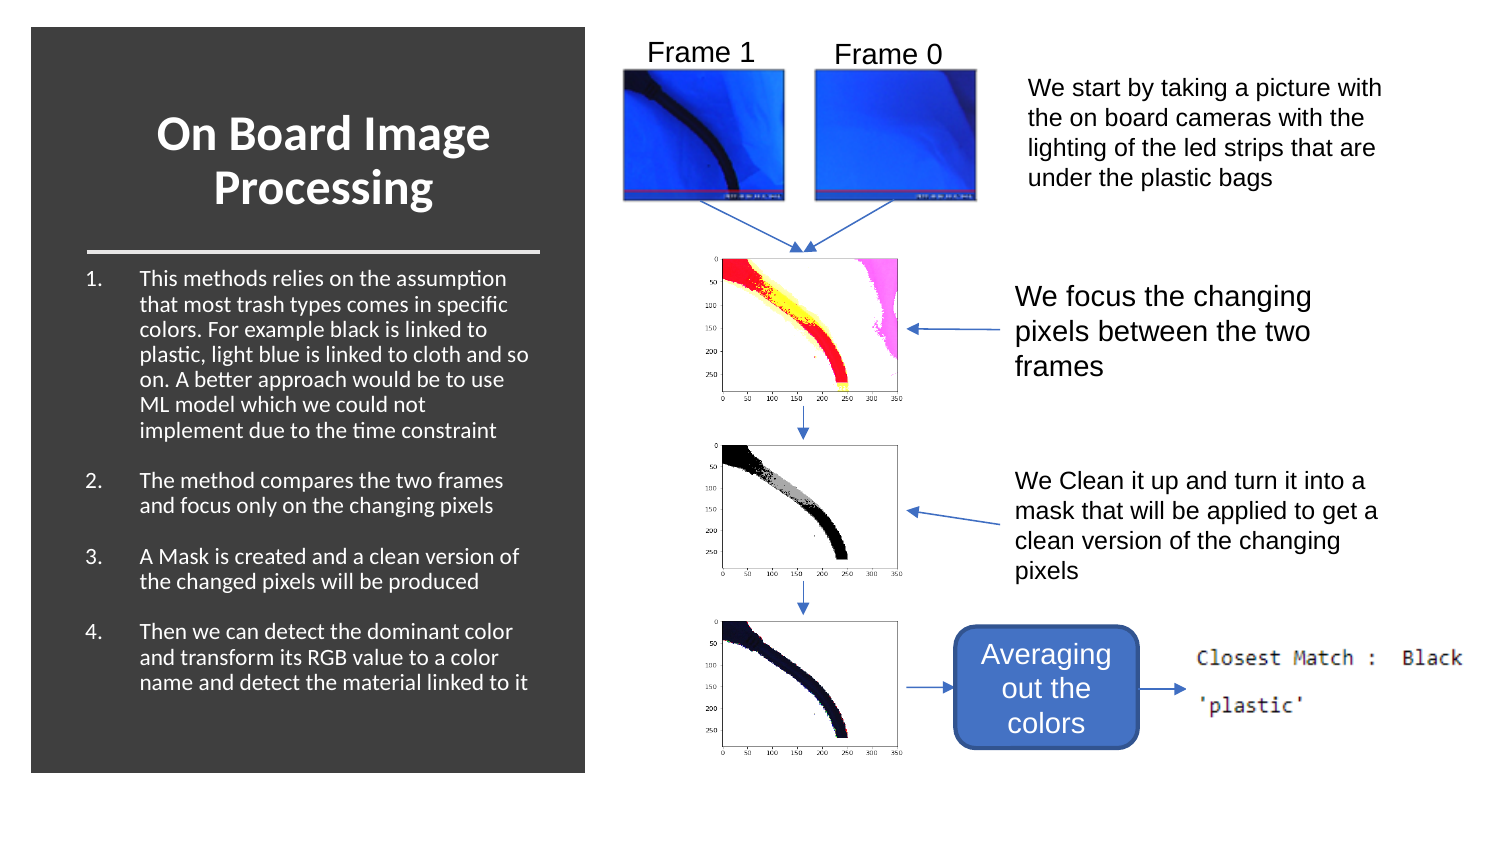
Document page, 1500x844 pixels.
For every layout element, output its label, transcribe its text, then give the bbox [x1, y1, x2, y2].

text_box Averaging out the colors [953, 624, 1140, 751]
list This methods relies on the assumption that most trash types comes in specific colors. For example black is linked to plastic, light blue is linked to cloth and so on. A better approach would be to use ML model which we could not implement due to the time constraint The method compares the two frames and focus only on the changing pixels A Mask is created and a clean version of the changed pixels will be produced Then we can detect the dominant color and transform its RGB value to a color name and detect the material linked to it [73, 261, 544, 726]
text_box We start by taking a picture with the on board cameras with the lighting of the led strips that are under the plastic bags [1013, 64, 1439, 199]
picture [699, 614, 907, 760]
title On Board Image Processing [73, 78, 575, 245]
picture [1186, 643, 1470, 735]
text_box [41, 37, 575, 763]
text_box We Clean it up and turn it into a mask that will be applied to get a clean version of the changing pixels [1000, 457, 1426, 592]
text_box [802, 199, 895, 253]
picture [606, 51, 1001, 219]
text_box We focus the changing pixels between the two frames [1000, 269, 1394, 390]
text_box Frame 1 [632, 25, 815, 50]
text_box Frame 0 [819, 28, 1002, 53]
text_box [699, 200, 799, 253]
picture [699, 251, 907, 406]
picture [699, 439, 907, 581]
